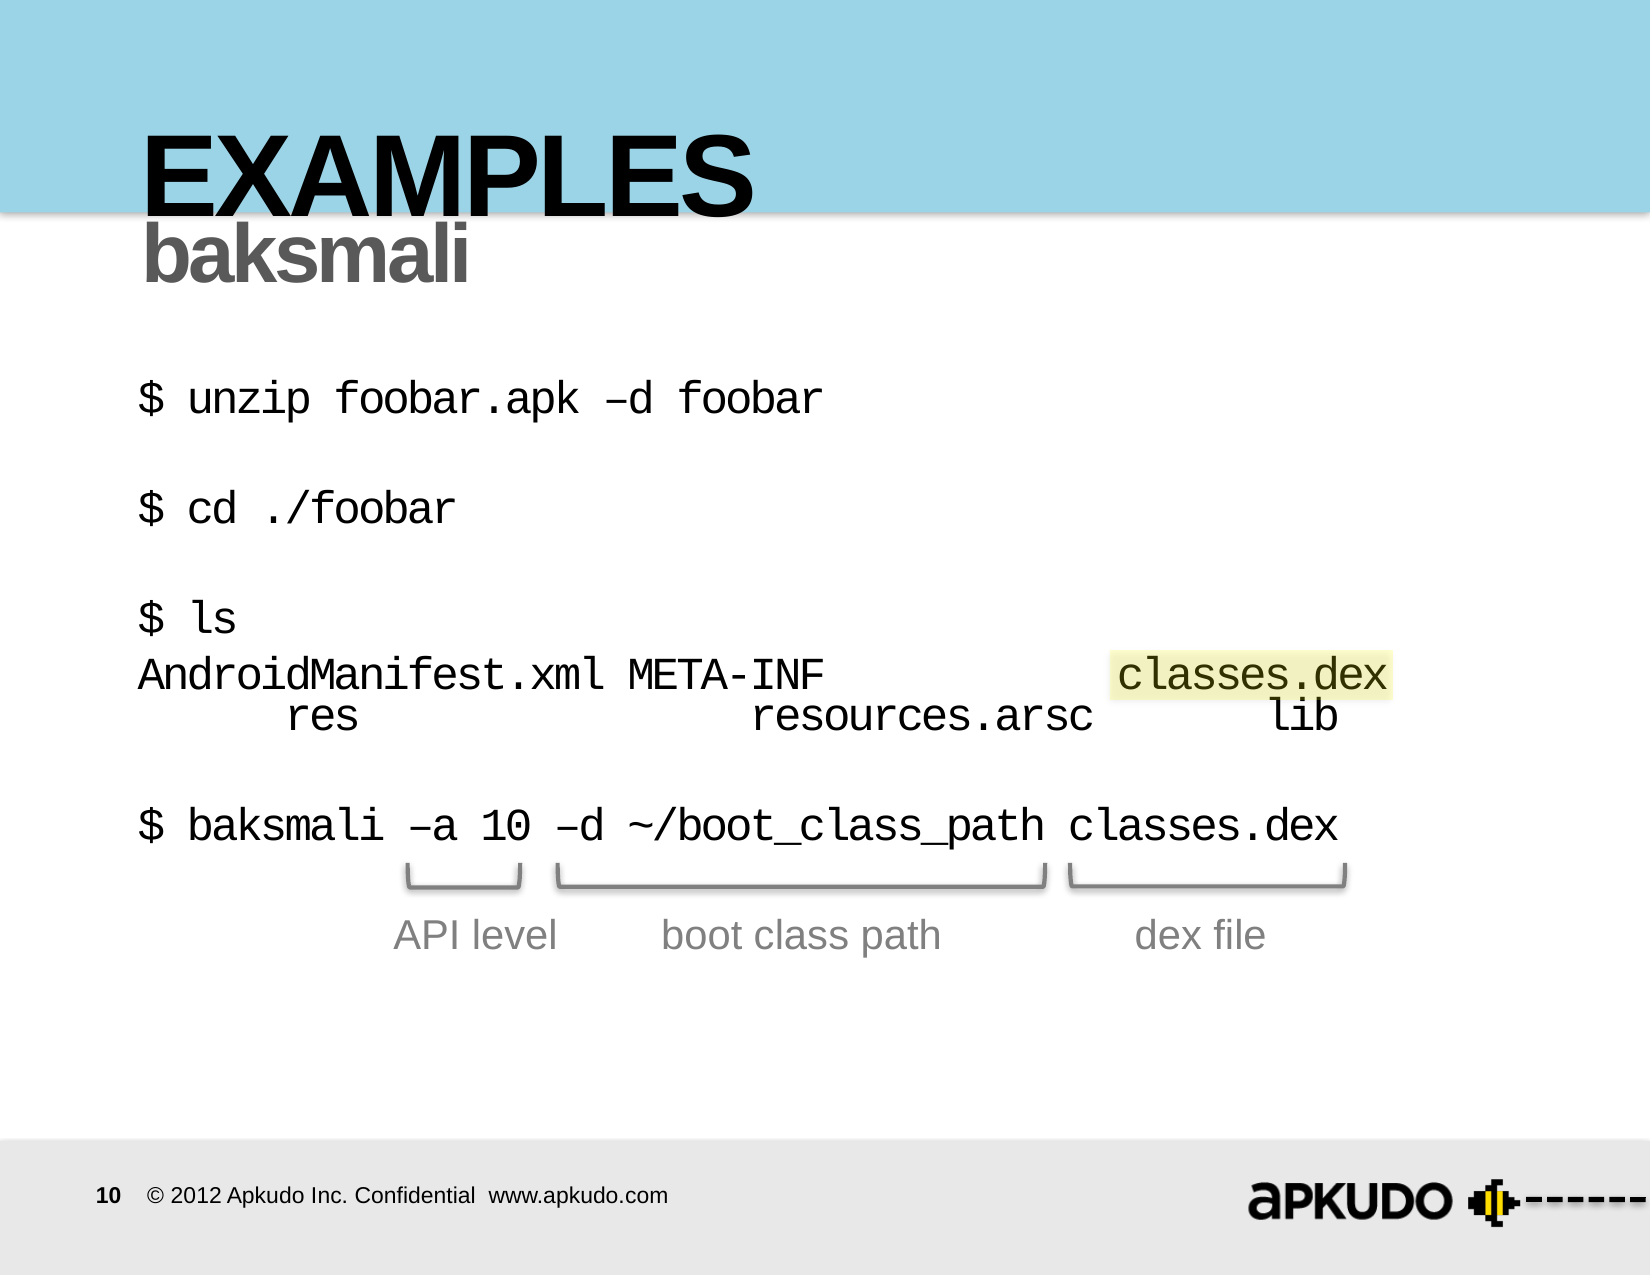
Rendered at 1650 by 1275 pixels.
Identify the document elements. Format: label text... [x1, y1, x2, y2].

text_box [1067, 862, 1348, 889]
text_box [0, 0, 1650, 213]
text_box [405, 862, 523, 890]
text_box API level [378, 900, 573, 965]
text_box EXAMPLES [123, 43, 1237, 245]
text_box [555, 862, 1048, 889]
text_box [0, 1140, 1650, 1275]
text_box dex file [1119, 900, 1282, 965]
text_box boot class path [646, 900, 957, 965]
picture [1236, 1154, 1527, 1251]
text_box baksmali [125, 173, 1239, 375]
text_box 10 © 2012 Apkudo Inc. Confidential www.apkudo.com [79, 1172, 778, 1217]
text_box $ unzip foobar.apk –d foobar $ cd ./foobar $ ls AndroidManifest.xml META-INF classes.dex res resources.arsc lib $ baksmali –a 10 –d ~/boot_class_path classes.dex [37, 372, 1459, 1088]
text_box [1109, 649, 1394, 701]
